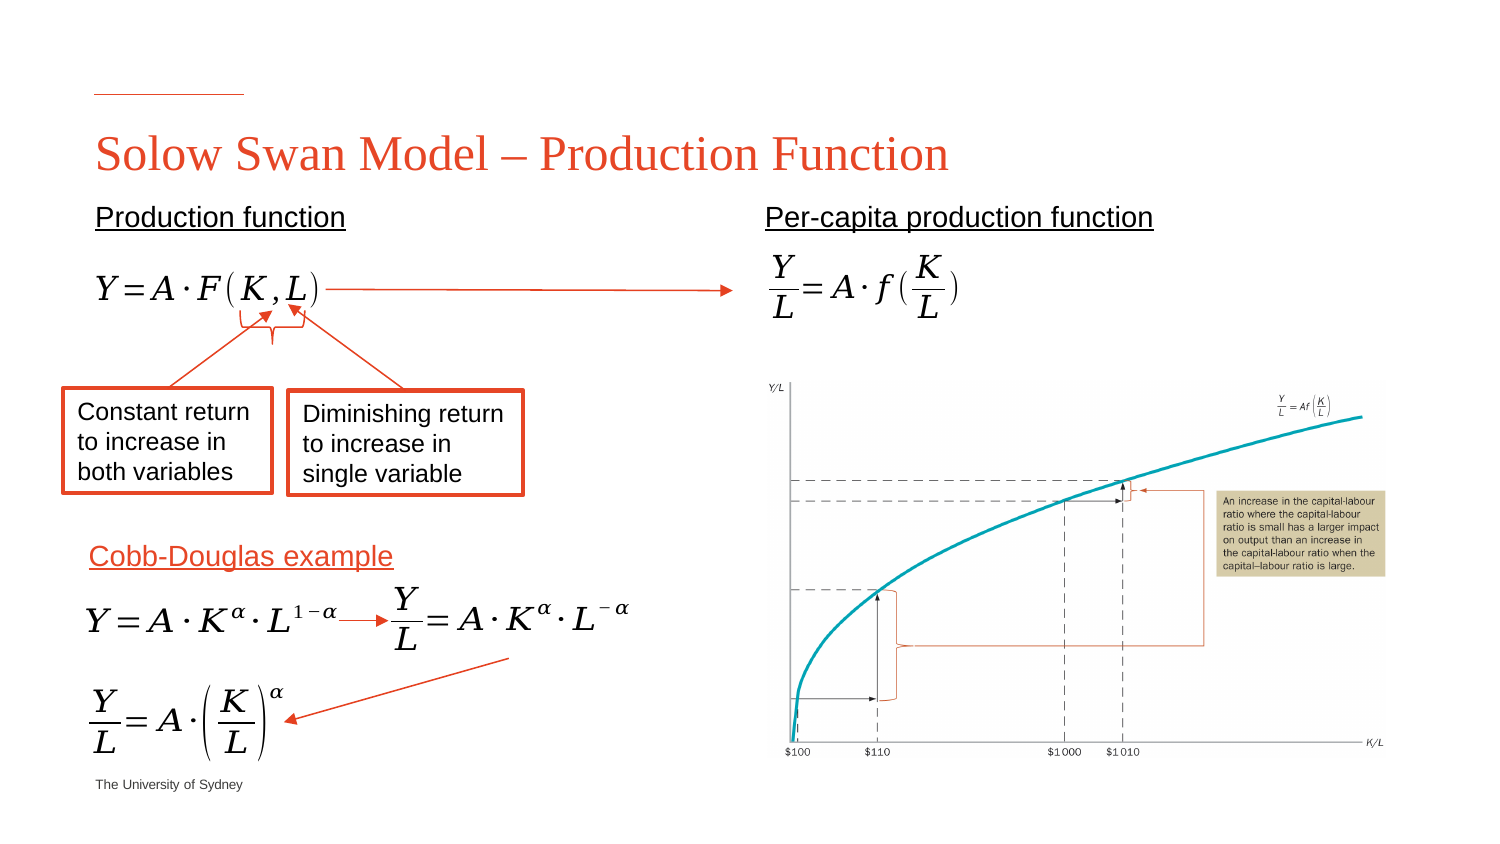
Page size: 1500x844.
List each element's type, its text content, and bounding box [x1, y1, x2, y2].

text_box Diminishing return to increase in single variable [286, 388, 525, 497]
text_box [239, 310, 269, 328]
picture [766, 379, 1386, 758]
text_box [252, 310, 282, 344]
text_box Constant return to increase in both variables [61, 386, 274, 495]
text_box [167, 343, 273, 389]
text_box Production function [80, 190, 571, 241]
title Solow Swan Model – Production Function [94, 120, 1406, 182]
text_box Cobb-Douglas example [73, 529, 503, 580]
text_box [283, 658, 510, 723]
text_box Per-capita production function [748, 189, 1212, 243]
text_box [287, 303, 406, 391]
